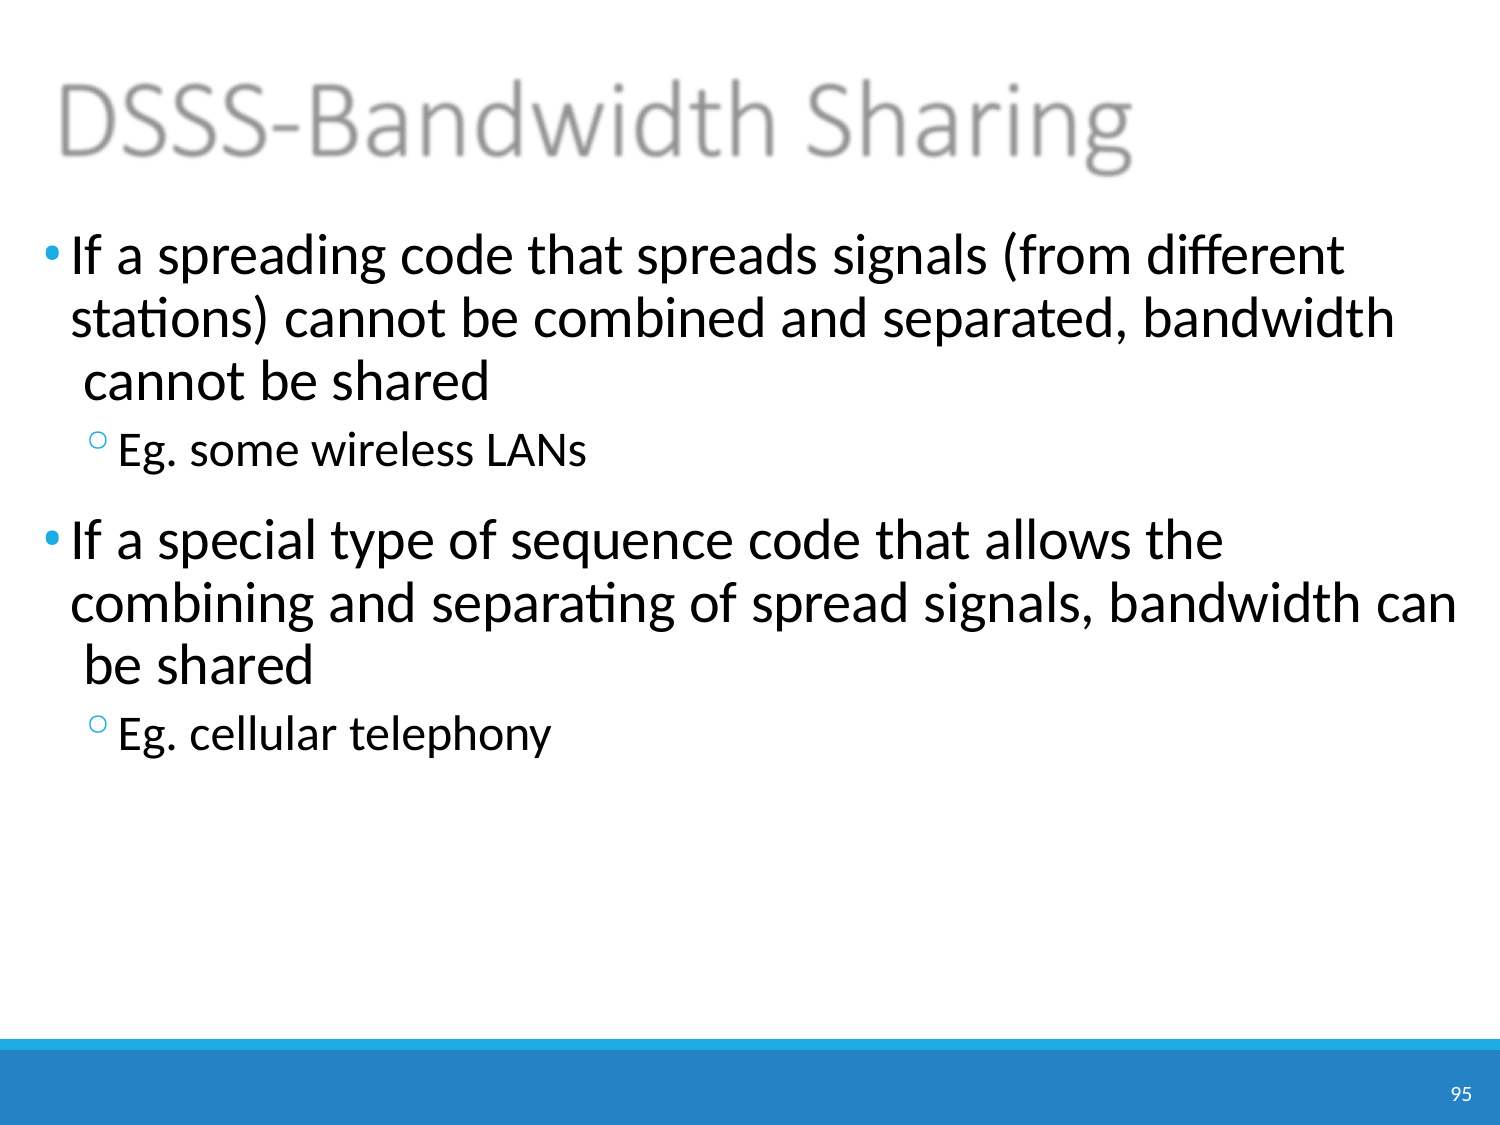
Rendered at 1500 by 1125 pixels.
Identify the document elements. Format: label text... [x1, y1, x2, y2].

text_box If a spreading code that spreads signals (from different stations) cannot be combined and separated, bandwidth cannot be shared Eg. some wireless LANs If a special type of sequence code that allows the combining and separating of spread signals, bandwidth can be shared Eg. cellular telephony [39, 215, 1471, 761]
slide_number 95 [1444, 1083, 1479, 1125]
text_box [0, 10, 1207, 190]
